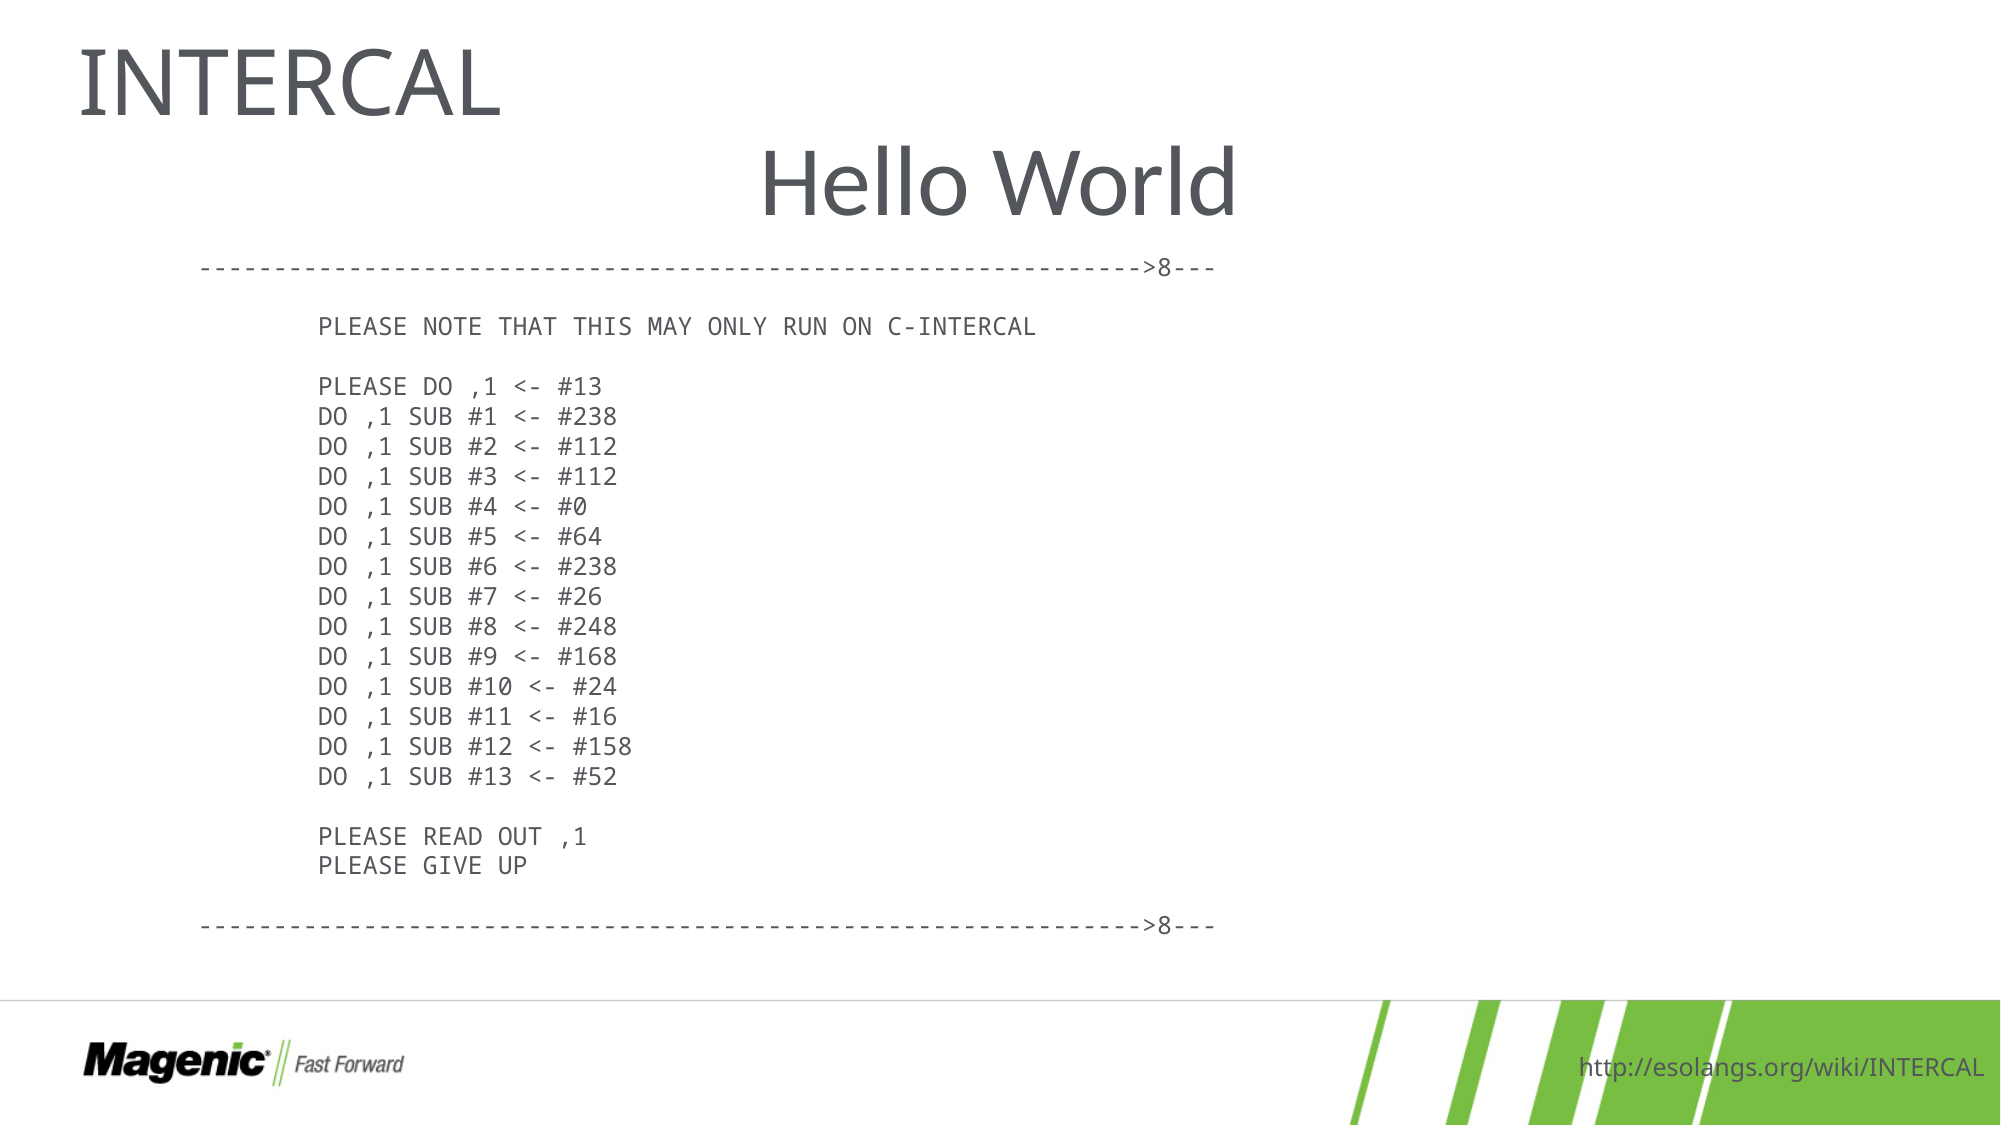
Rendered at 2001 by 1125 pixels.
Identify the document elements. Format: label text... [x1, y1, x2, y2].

picture [0, 0, 2001, 1125]
text_box Hello World [350, 107, 1650, 243]
text_box http://esolangs.org/wiki/INTERCAL [920, 1029, 2000, 1104]
title INTERCAL [63, 41, 1938, 131]
text_box --------------------------------------------------------------->8--- PLEASE NOTE THAT THIS MAY ONLY RUN ON C-INTERCAL PLEASE DO ,1 <- #13 DO ,1 SUB #1 <- #238 DO ,1 SUB #2 <- #112 DO ,1 SUB #3 <- #112 DO ,1 SUB #4 <- #0 DO ,1 SUB #5 <- #64 DO ,1 SUB #6 <- #238 DO ,1 SUB #7 <- #26 DO ,1 SUB #8 <- #248 DO ,1 SUB #9 <- #168 DO ,1 SUB #10 <- #24 DO ,1 SUB #11 <- #16 DO ,1 SUB #12 <- #158 DO ,1 SUB #13 <- #52 PLEASE READ OUT ,1 PLEASE GIVE UP --------------------------------------------------------------->8--- [183, 243, 1817, 948]
